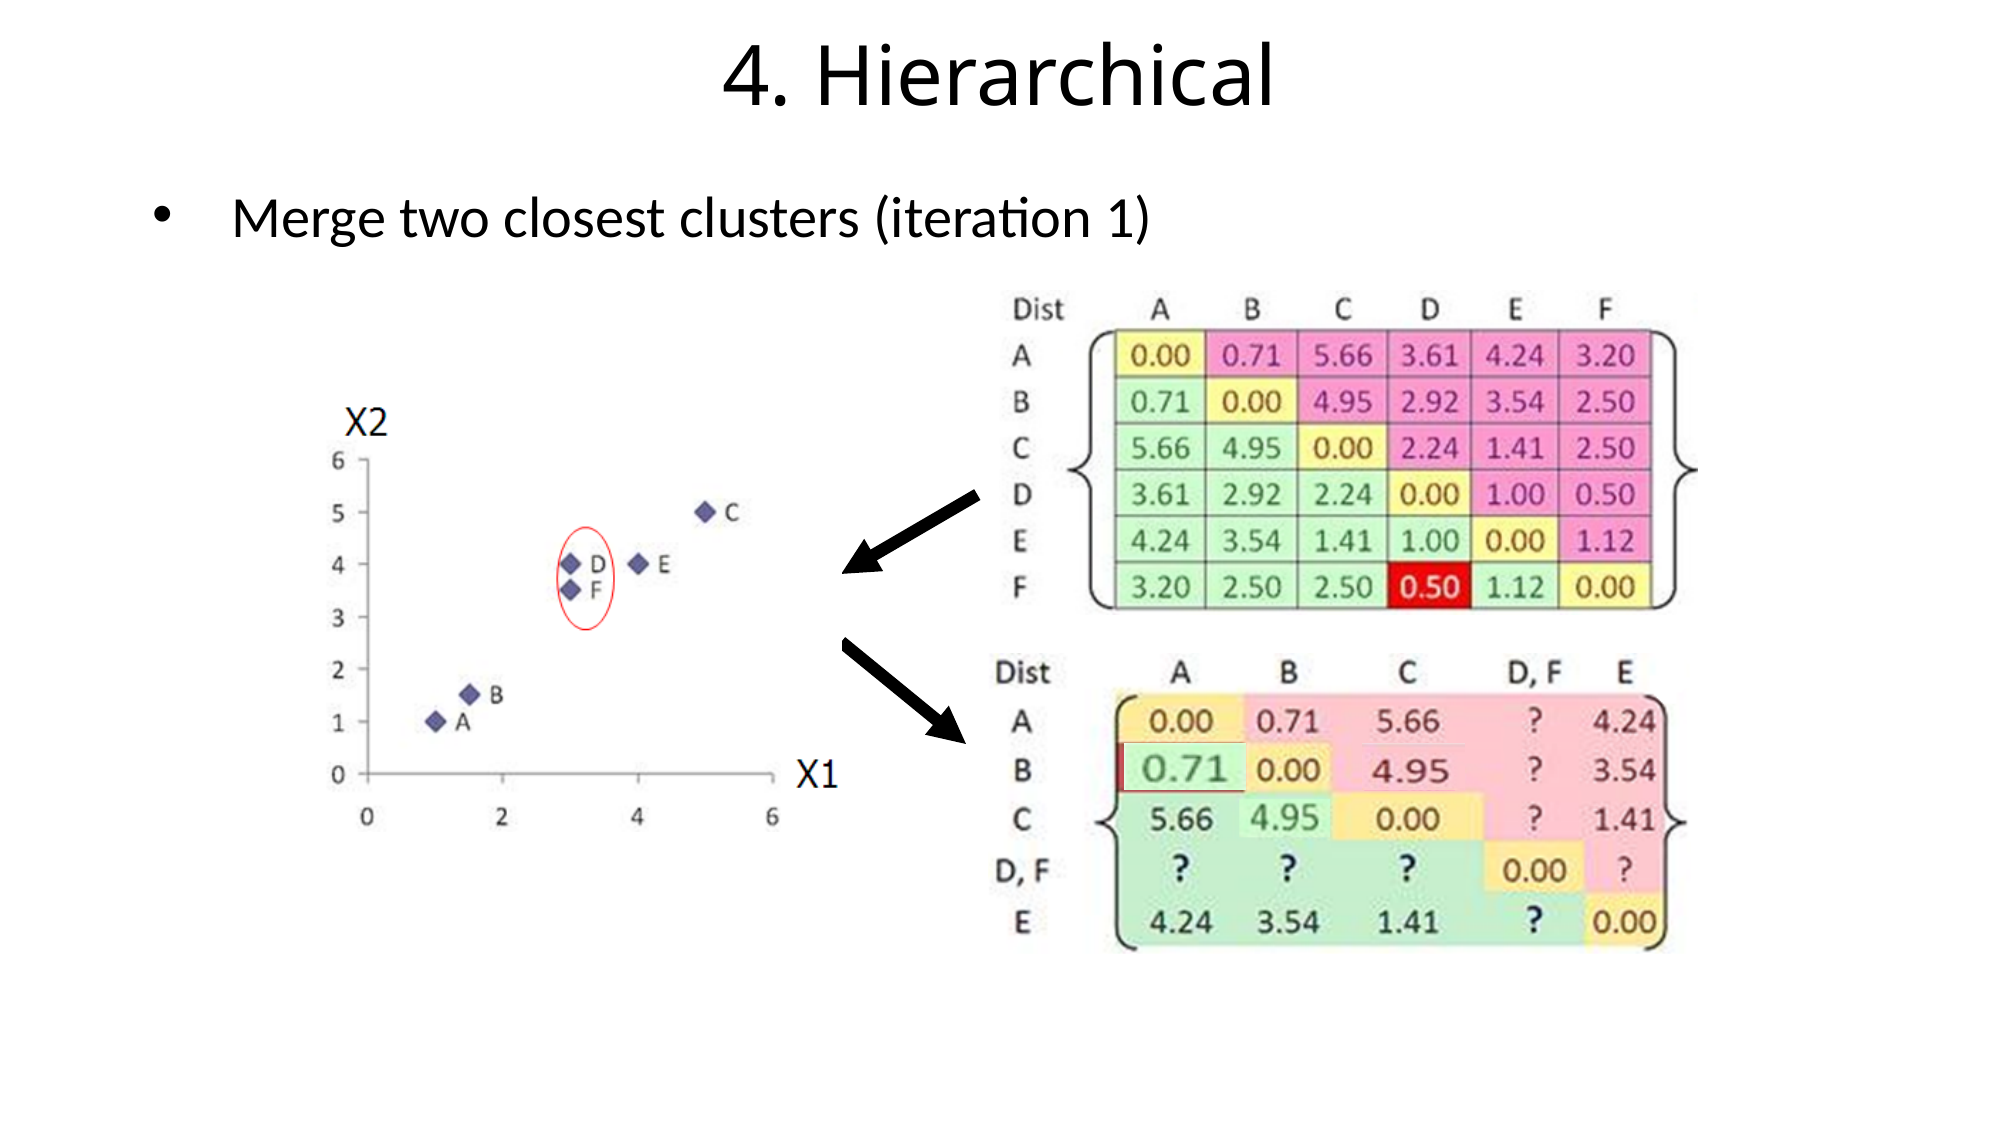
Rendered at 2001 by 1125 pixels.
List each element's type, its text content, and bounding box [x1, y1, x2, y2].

picture [321, 392, 842, 832]
text_box [842, 642, 966, 744]
text_box [842, 494, 978, 574]
picture [999, 290, 1698, 615]
picture [988, 653, 1691, 961]
list Merge two closest clusters (iteration 1) [137, 164, 1863, 1014]
text_box 4. Hierarchical [137, 19, 1863, 138]
